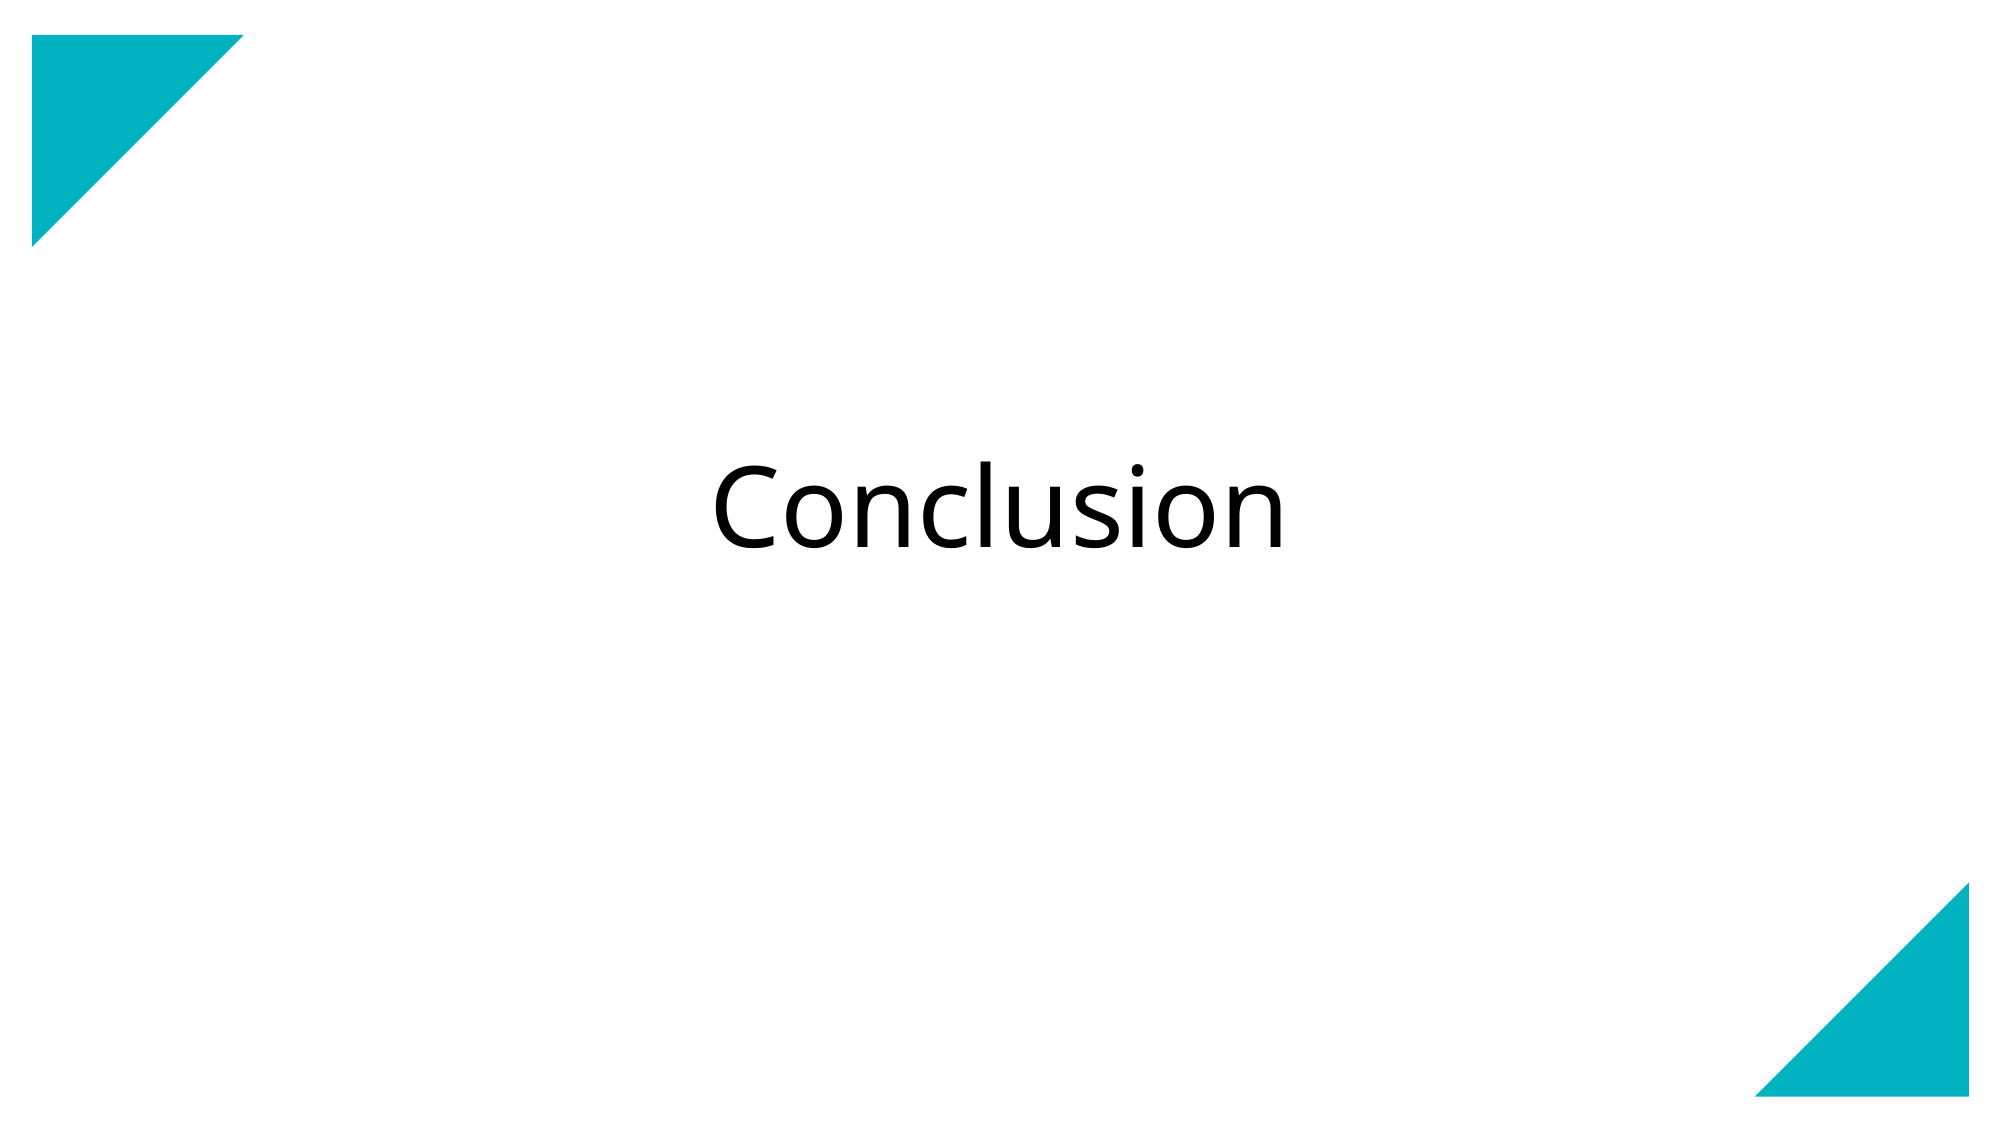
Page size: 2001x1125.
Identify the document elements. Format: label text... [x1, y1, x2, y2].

title Conclusion [137, 402, 1863, 621]
text_box [31, 34, 244, 248]
text_box [1754, 882, 1969, 1097]
